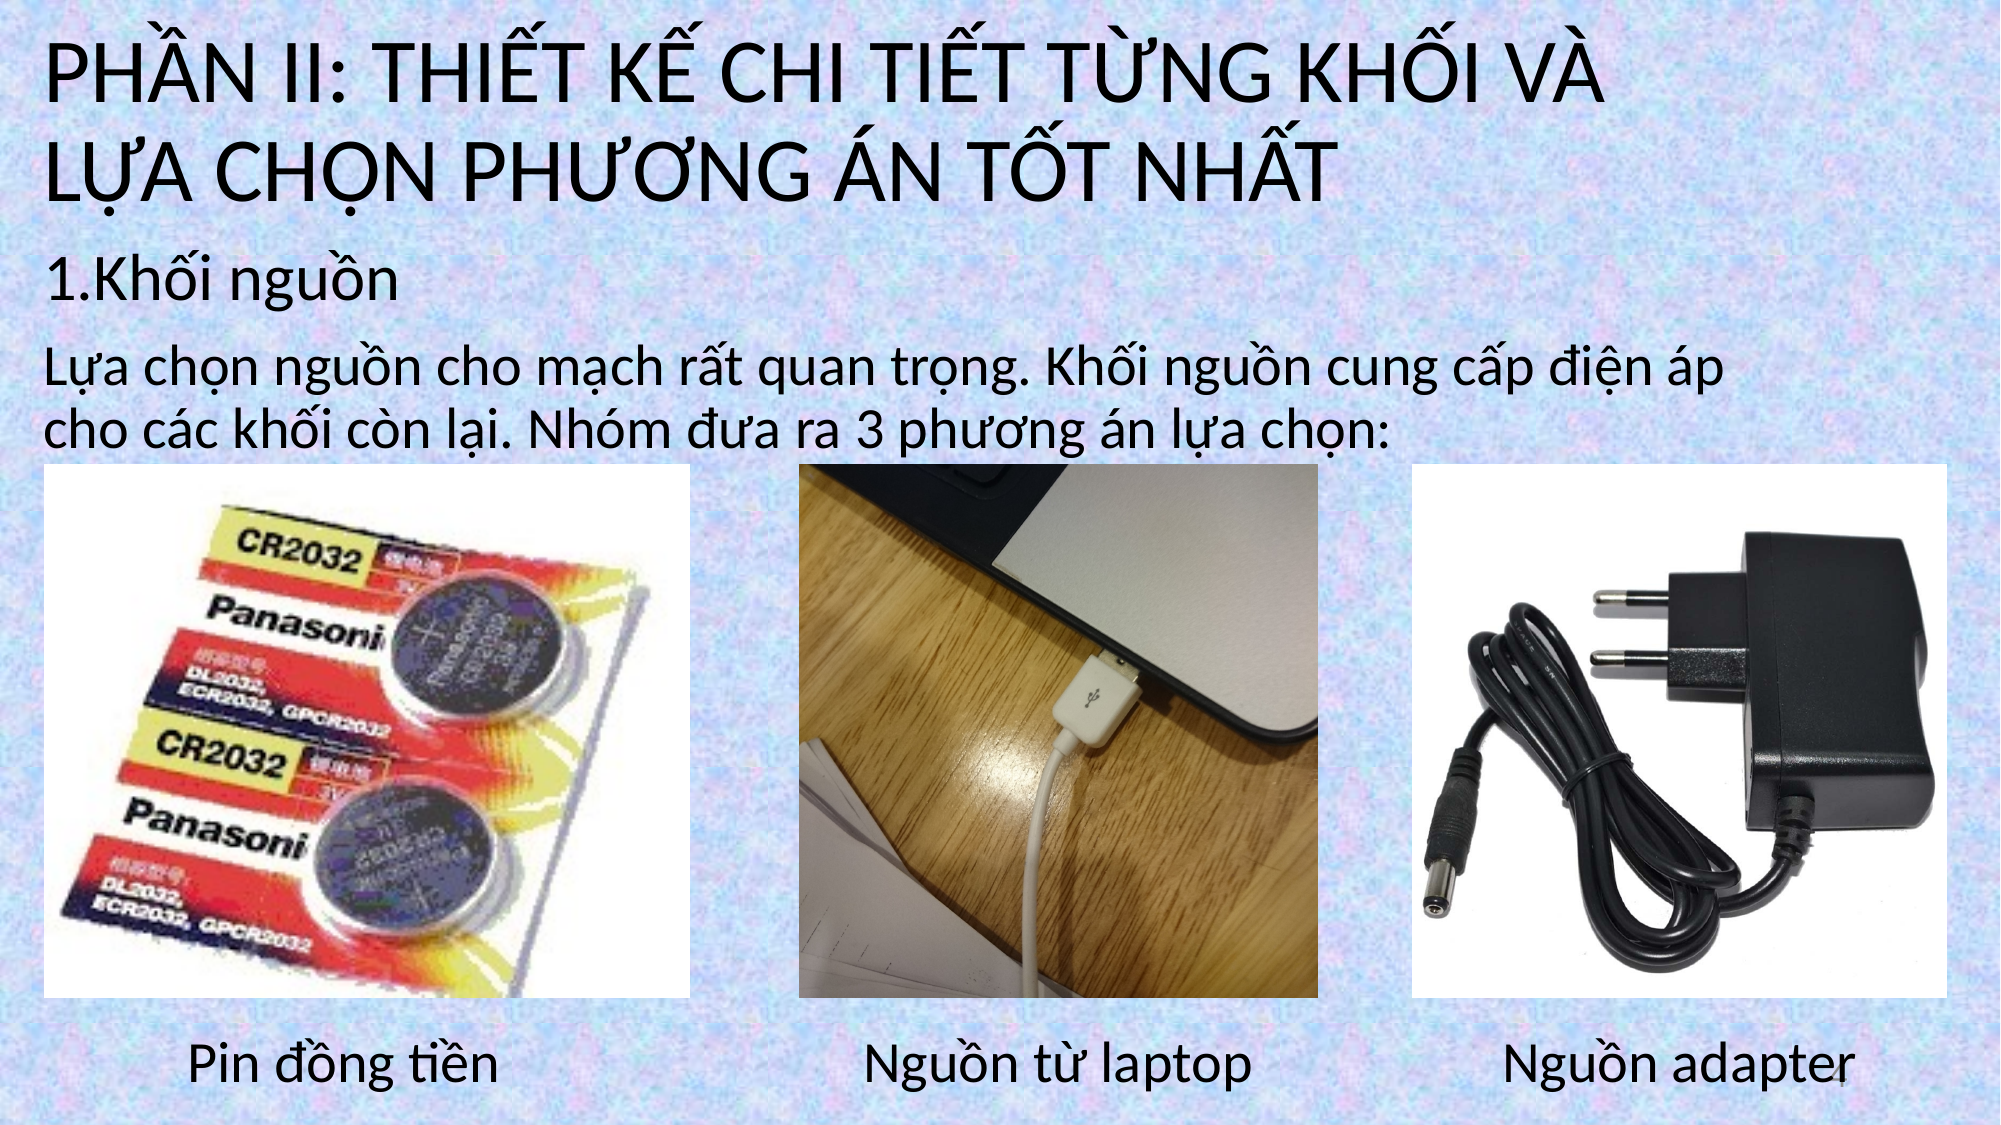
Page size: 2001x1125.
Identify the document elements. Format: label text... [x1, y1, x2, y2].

text_box Nguồn từ laptop [848, 1016, 1268, 1102]
text_box Nguồn adapter [1487, 1016, 1872, 1102]
slide_number 4 [1412, 1042, 1863, 1103]
picture [0, 0, 2001, 1125]
list PHẦN II: THIẾT KẾ CHI TIẾT TỪNG KHỐI VÀ LỰA CHỌN PHƯƠNG ÁN TỐT NHẤT 1.Khối nguồn Lựa chọn nguồn cho mạch rất quan trọng. Khối nguồn cung cấp điện áp cho các khối còn lại. Nhóm đưa ra 3 phương án lựa chọn: [28, 16, 1753, 481]
text_box Pin đồng tiền [172, 1016, 516, 1102]
